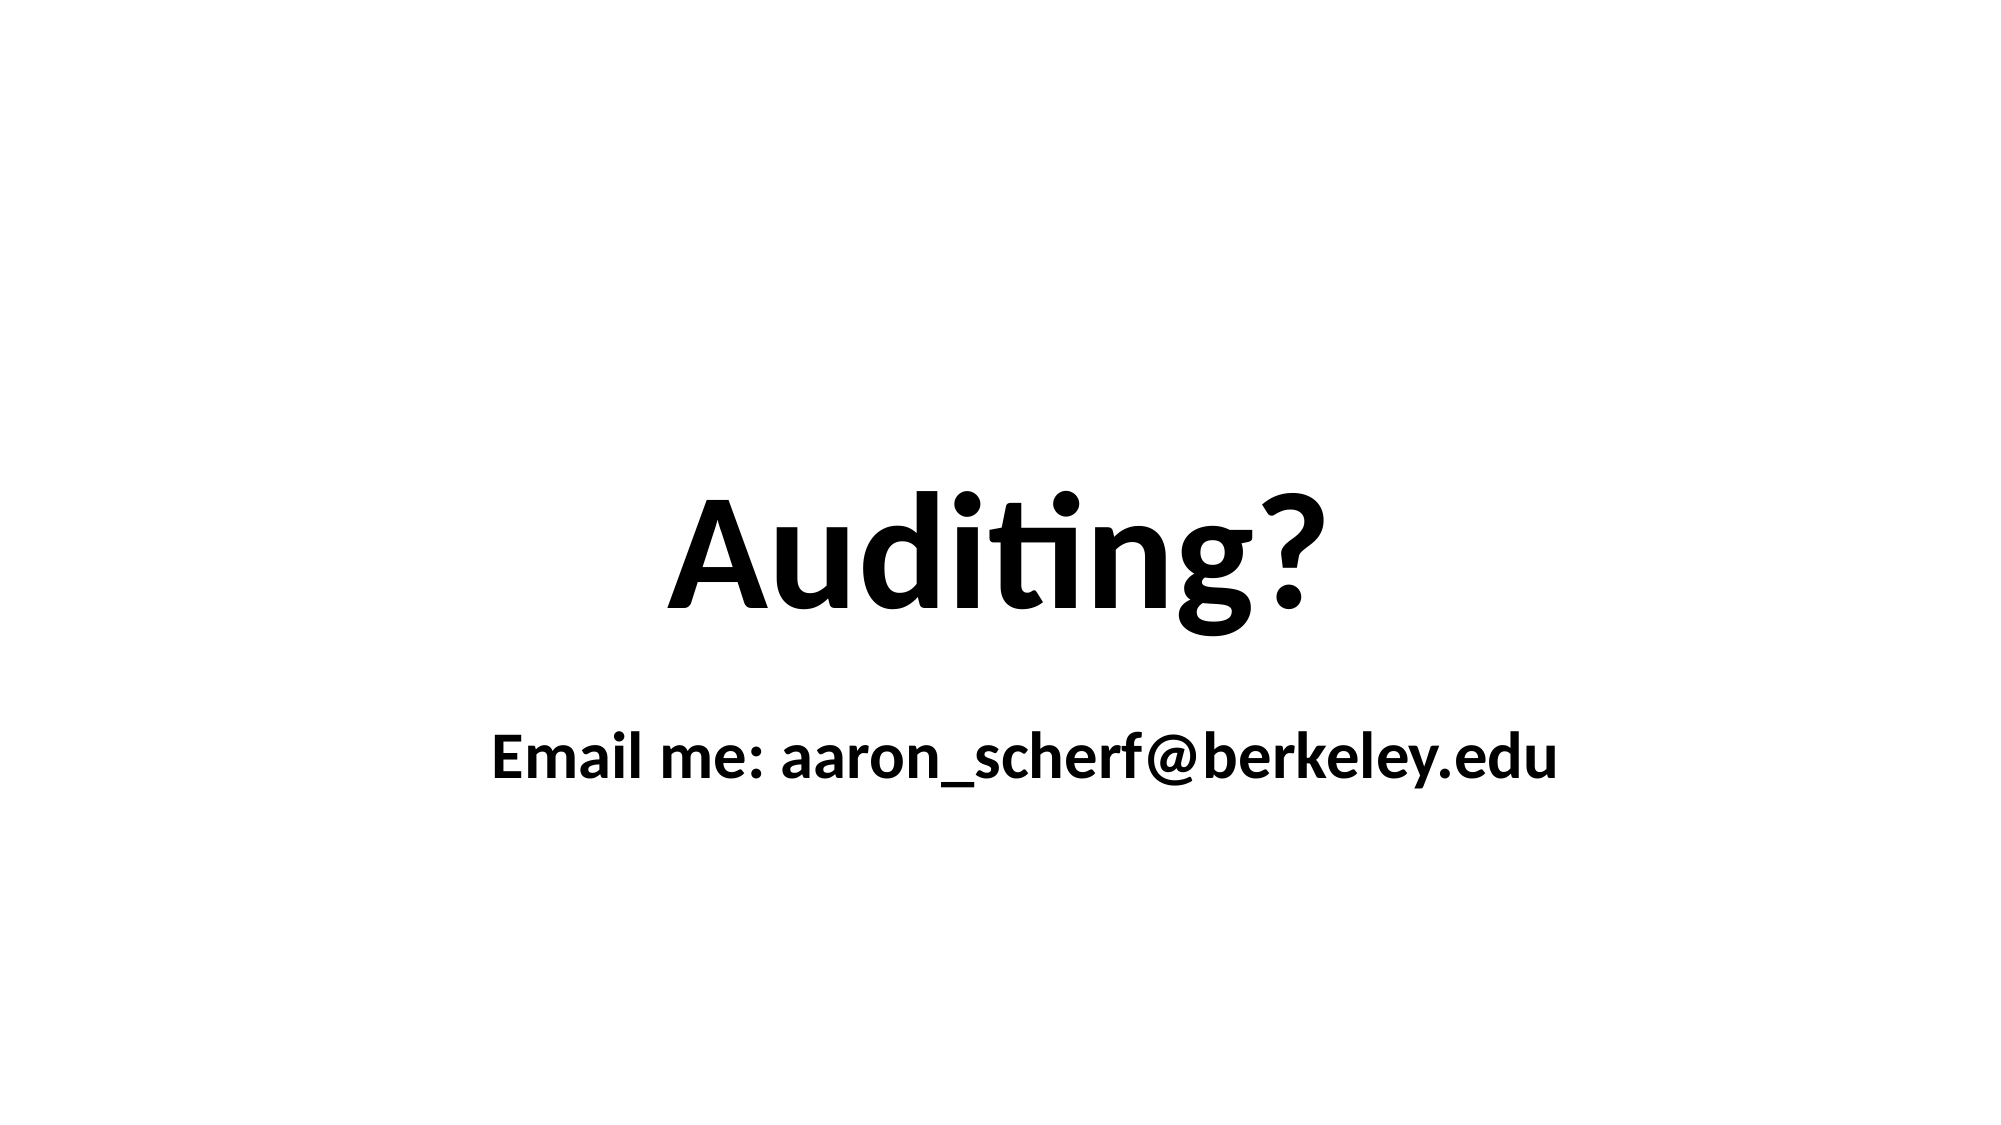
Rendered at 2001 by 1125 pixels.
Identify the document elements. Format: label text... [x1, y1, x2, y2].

text_box Email me: aaron_scherf@berkeley.edu [477, 703, 1576, 799]
title Auditing? [257, 472, 1743, 653]
